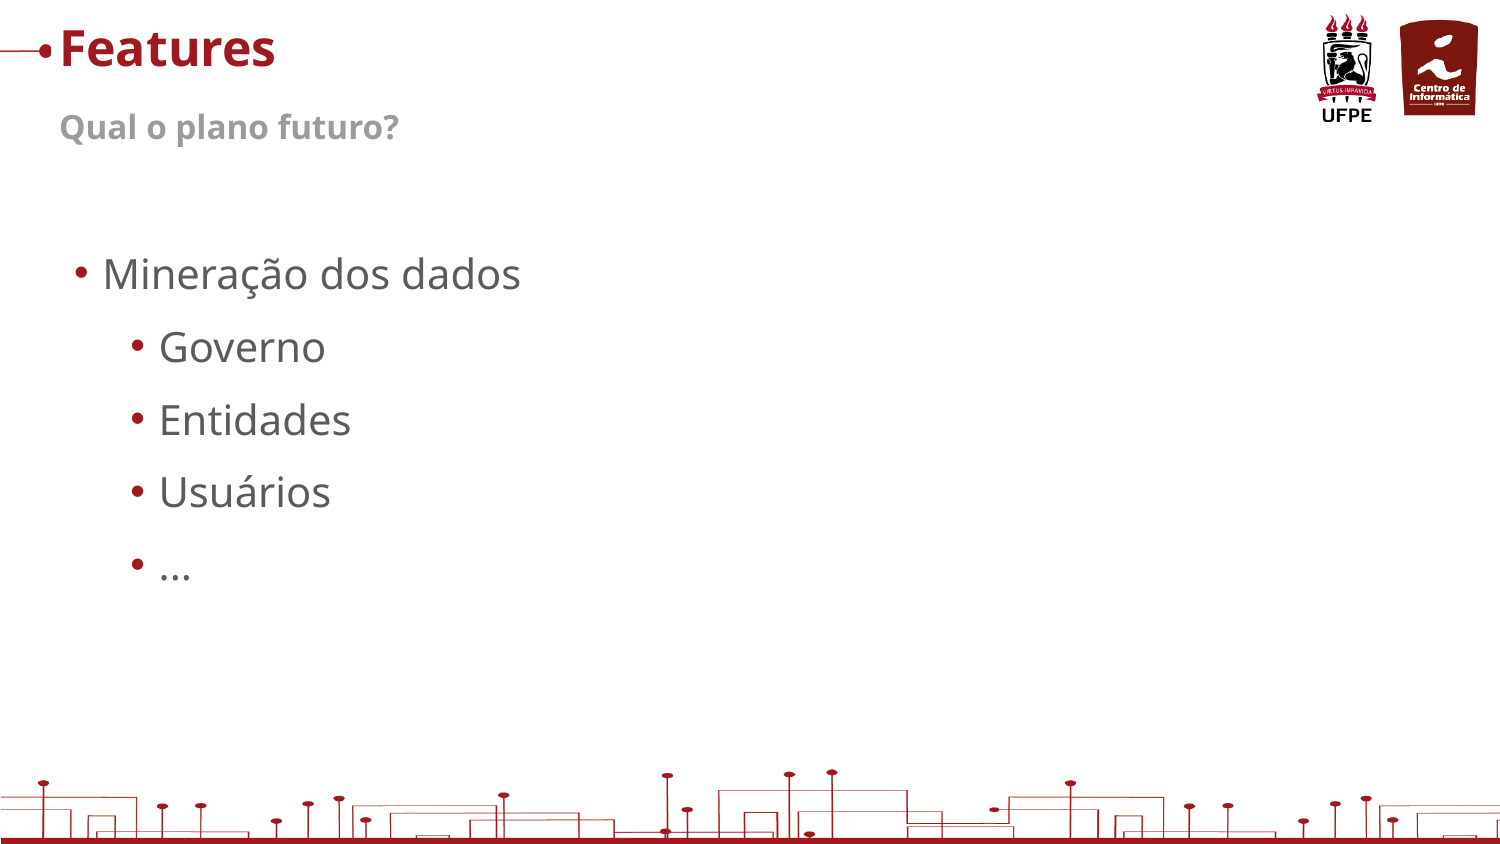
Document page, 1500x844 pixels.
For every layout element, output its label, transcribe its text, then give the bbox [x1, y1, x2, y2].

list Mineração dos dados Governo Entidades Usuários ... [59, 225, 902, 650]
list Qual o plano futuro? [59, 86, 1353, 140]
picture [0, 0, 1500, 844]
title Features [59, 23, 1353, 78]
